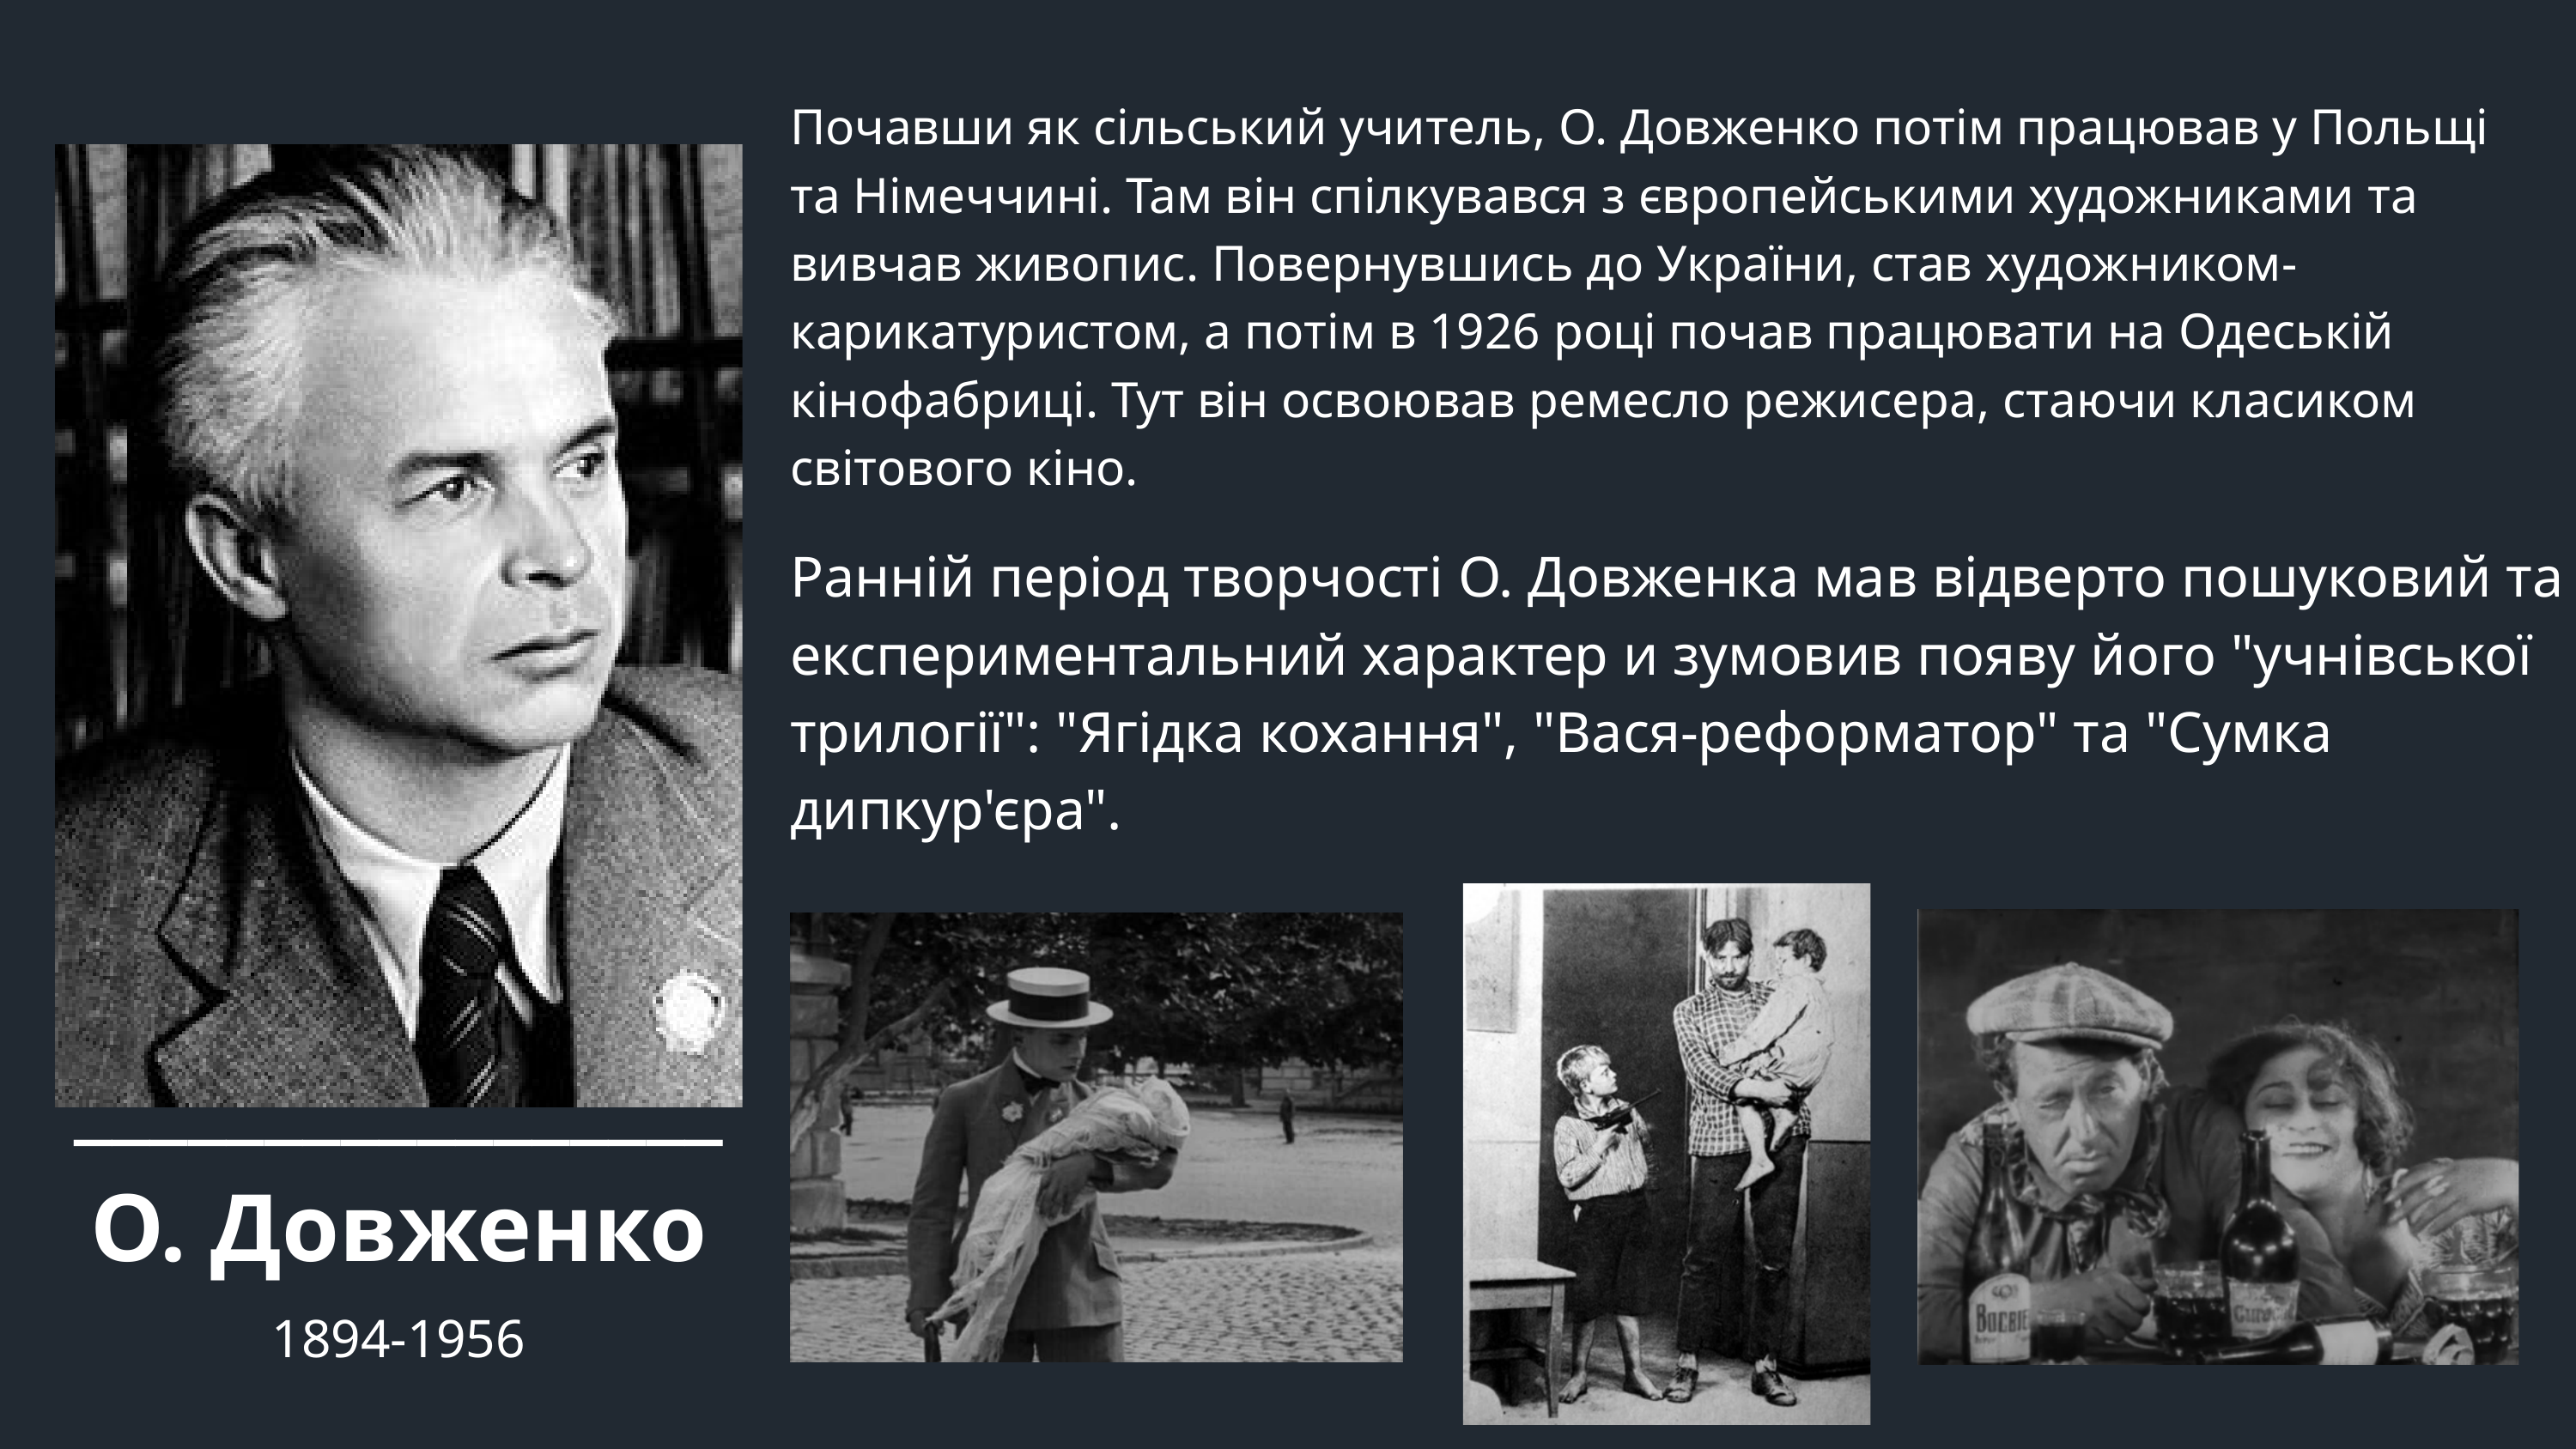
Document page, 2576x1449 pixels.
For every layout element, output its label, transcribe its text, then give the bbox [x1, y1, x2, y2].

text_box _________________ О. Довженко [54, 1020, 743, 1281]
text_box Ранній період творчості О. Довженка мав відверто пошуковий та експериментальний характер и зумовив появу його "учнівської трилогії": "Ягідка кохання", "Вася-реформатор" та "Сумка дипкур'єра". [790, 530, 2576, 919]
text_box [54, 144, 743, 1020]
text_box [790, 919, 1403, 1362]
text_box 1894-1956 [54, 1295, 743, 1368]
text_box [1462, 919, 1871, 1425]
text_box Почавши як сільський учитель, О. Довженко потім працював у Польщі та Німеччині. Там він спілкувався з європейськими художниками та вивчав живопис. Повернувшись до України, став художником-карикатуристом, а потім в 1926 році почав працювати на Одеській кінофабриці. Тут він освоював ремесло режисера, стаючи класиком світового кіно. [790, 86, 2544, 530]
text_box [1917, 919, 2519, 1365]
